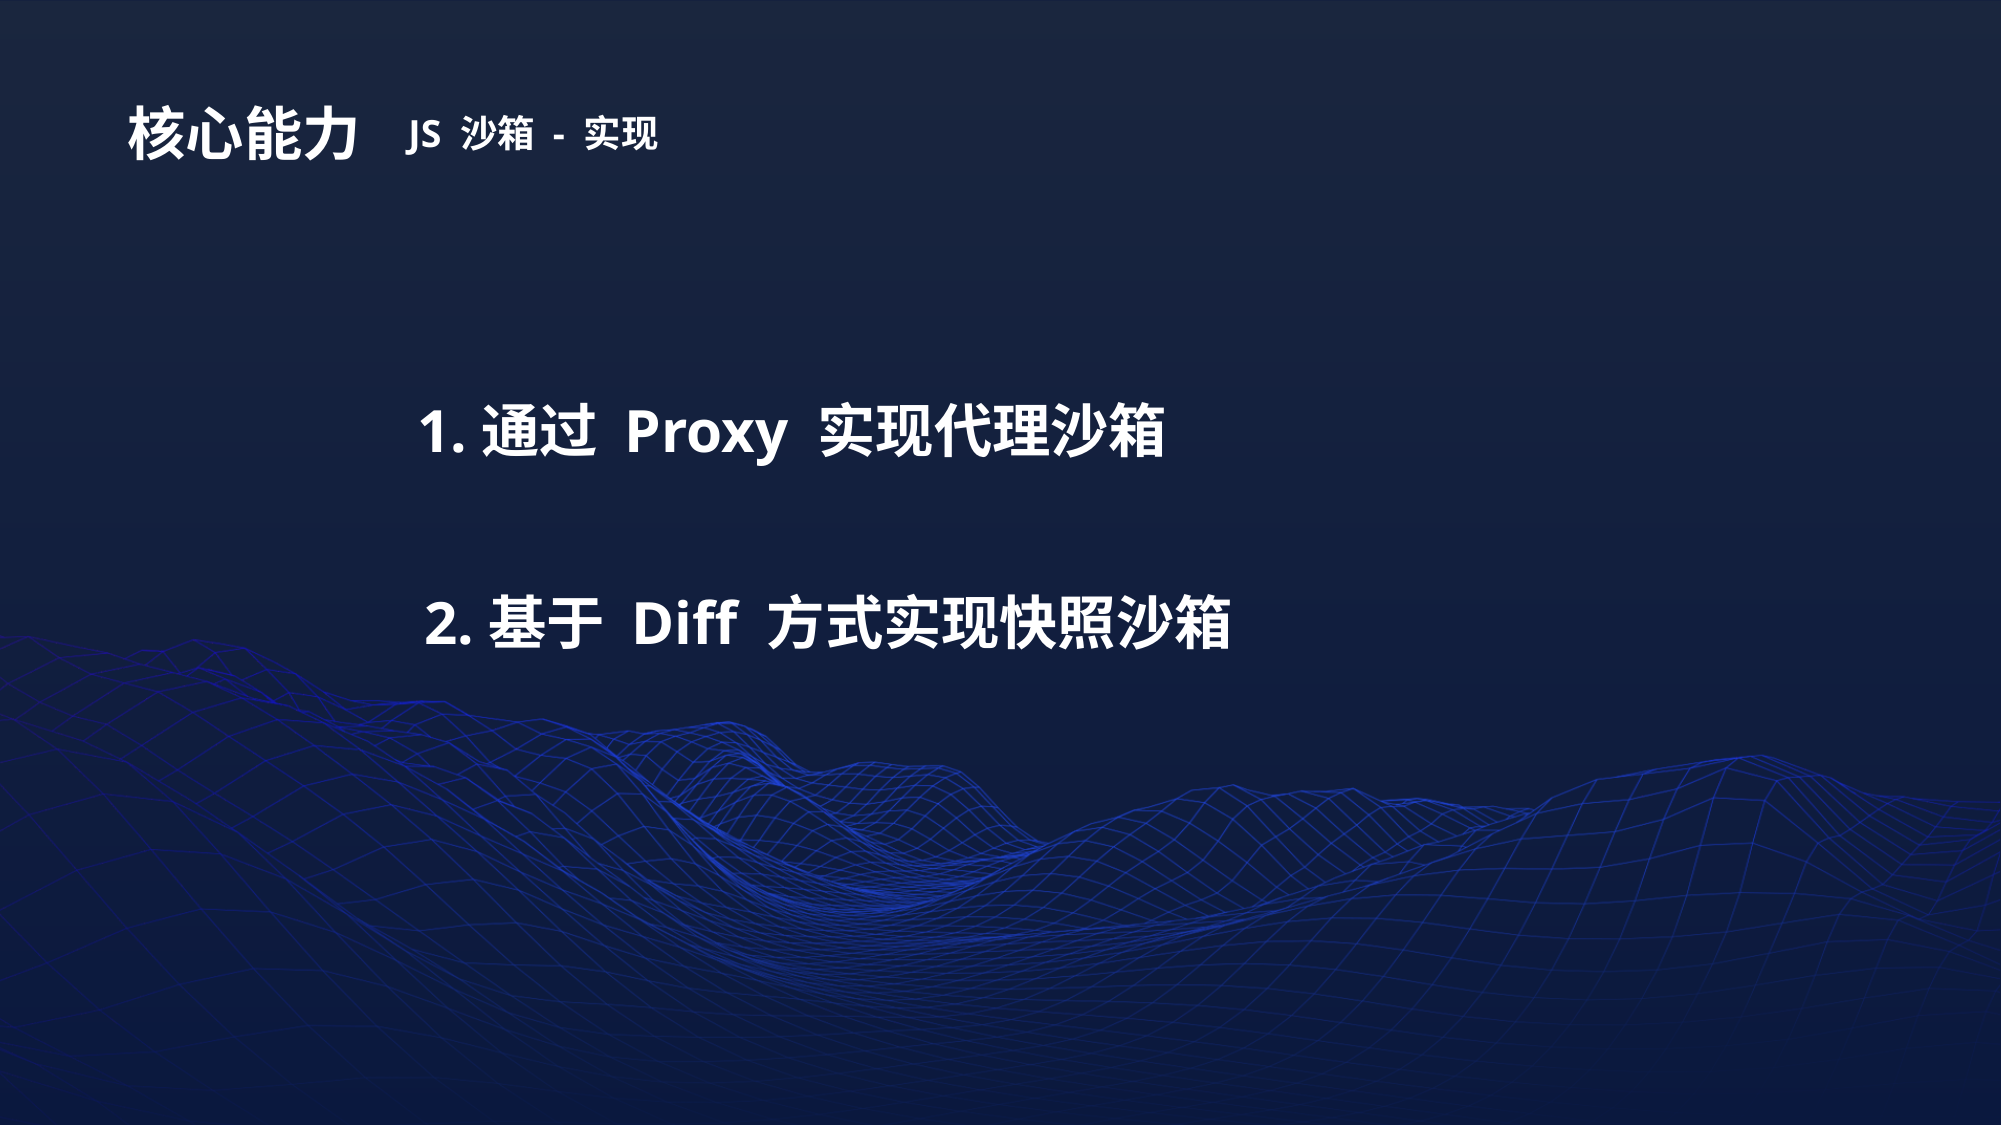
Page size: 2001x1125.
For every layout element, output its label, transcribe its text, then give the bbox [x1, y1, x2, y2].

text_box 2.基于 Diff 方式实现快照沙箱 [416, 578, 1241, 664]
picture [0, 220, 2001, 1125]
text_box 1.通过 Proxy 实现代理沙箱 [409, 386, 1175, 472]
text_box JS 沙箱 - 实现 [400, 102, 667, 163]
text_box 核心能力 [120, 90, 369, 175]
